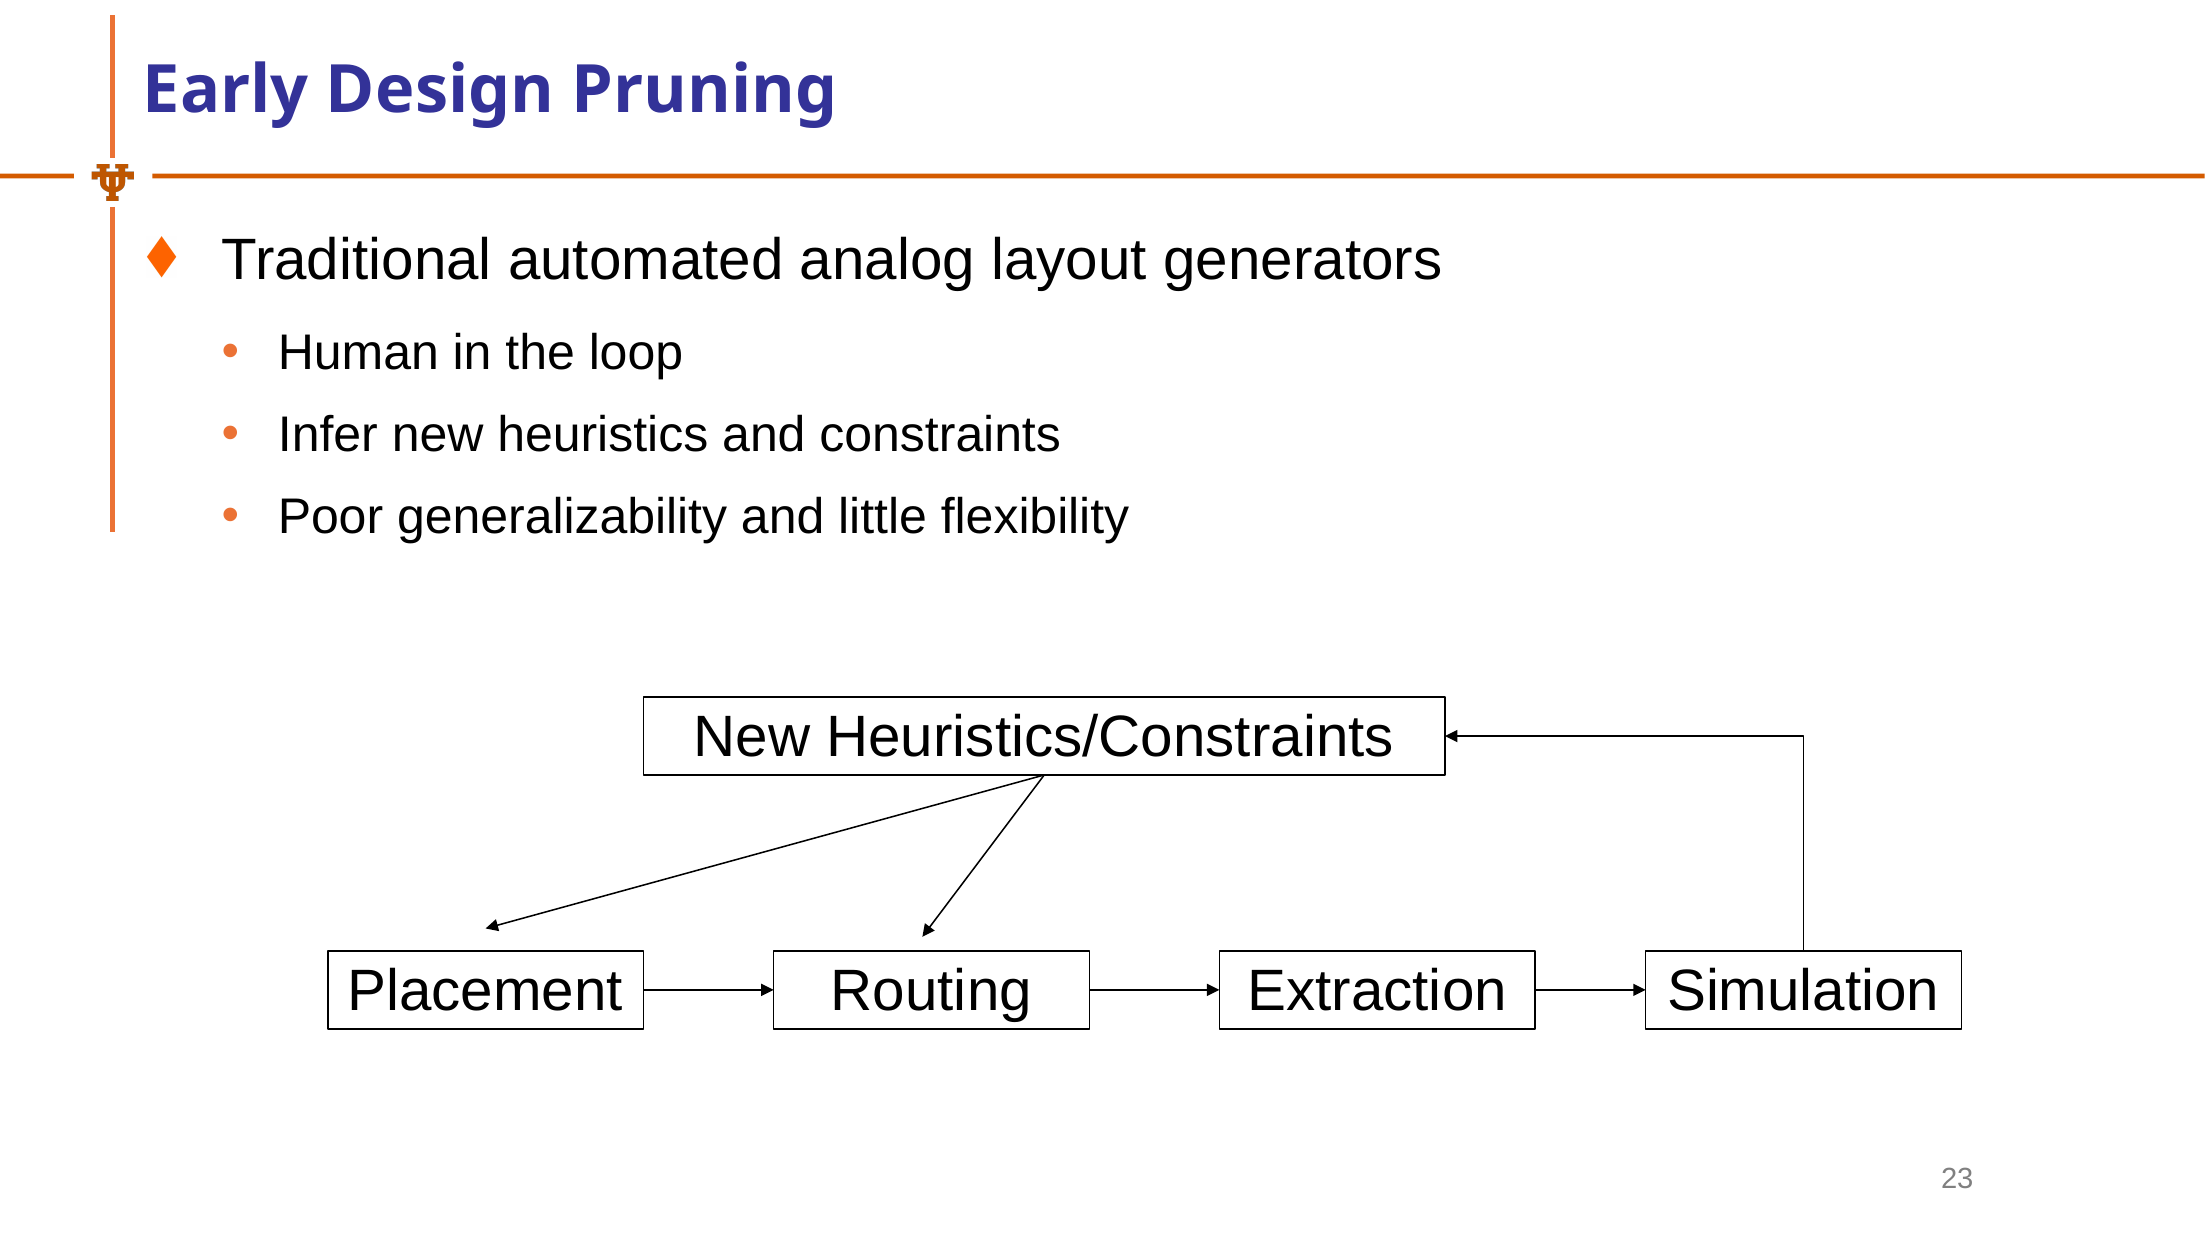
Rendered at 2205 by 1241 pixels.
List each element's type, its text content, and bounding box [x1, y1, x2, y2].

text_box Simulation [1734, 950, 1962, 1029]
text_box New Heuristics/Constraints [643, 697, 1445, 775]
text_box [922, 774, 1045, 937]
title Early Design Pruning [127, 25, 2069, 155]
text_box Routing [773, 950, 1090, 1029]
text_box Placement [327, 950, 644, 1029]
picture [146, 236, 177, 278]
slide_number 23 [1926, 1151, 2116, 1207]
list Traditional automated analog layout generators Human in the loop Infer new heuristics and constraints Poor generalizability and little flexibility [131, 219, 2073, 1153]
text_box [1516, 663, 1732, 1023]
text_box Extraction [1219, 950, 1514, 1029]
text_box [485, 774, 921, 929]
